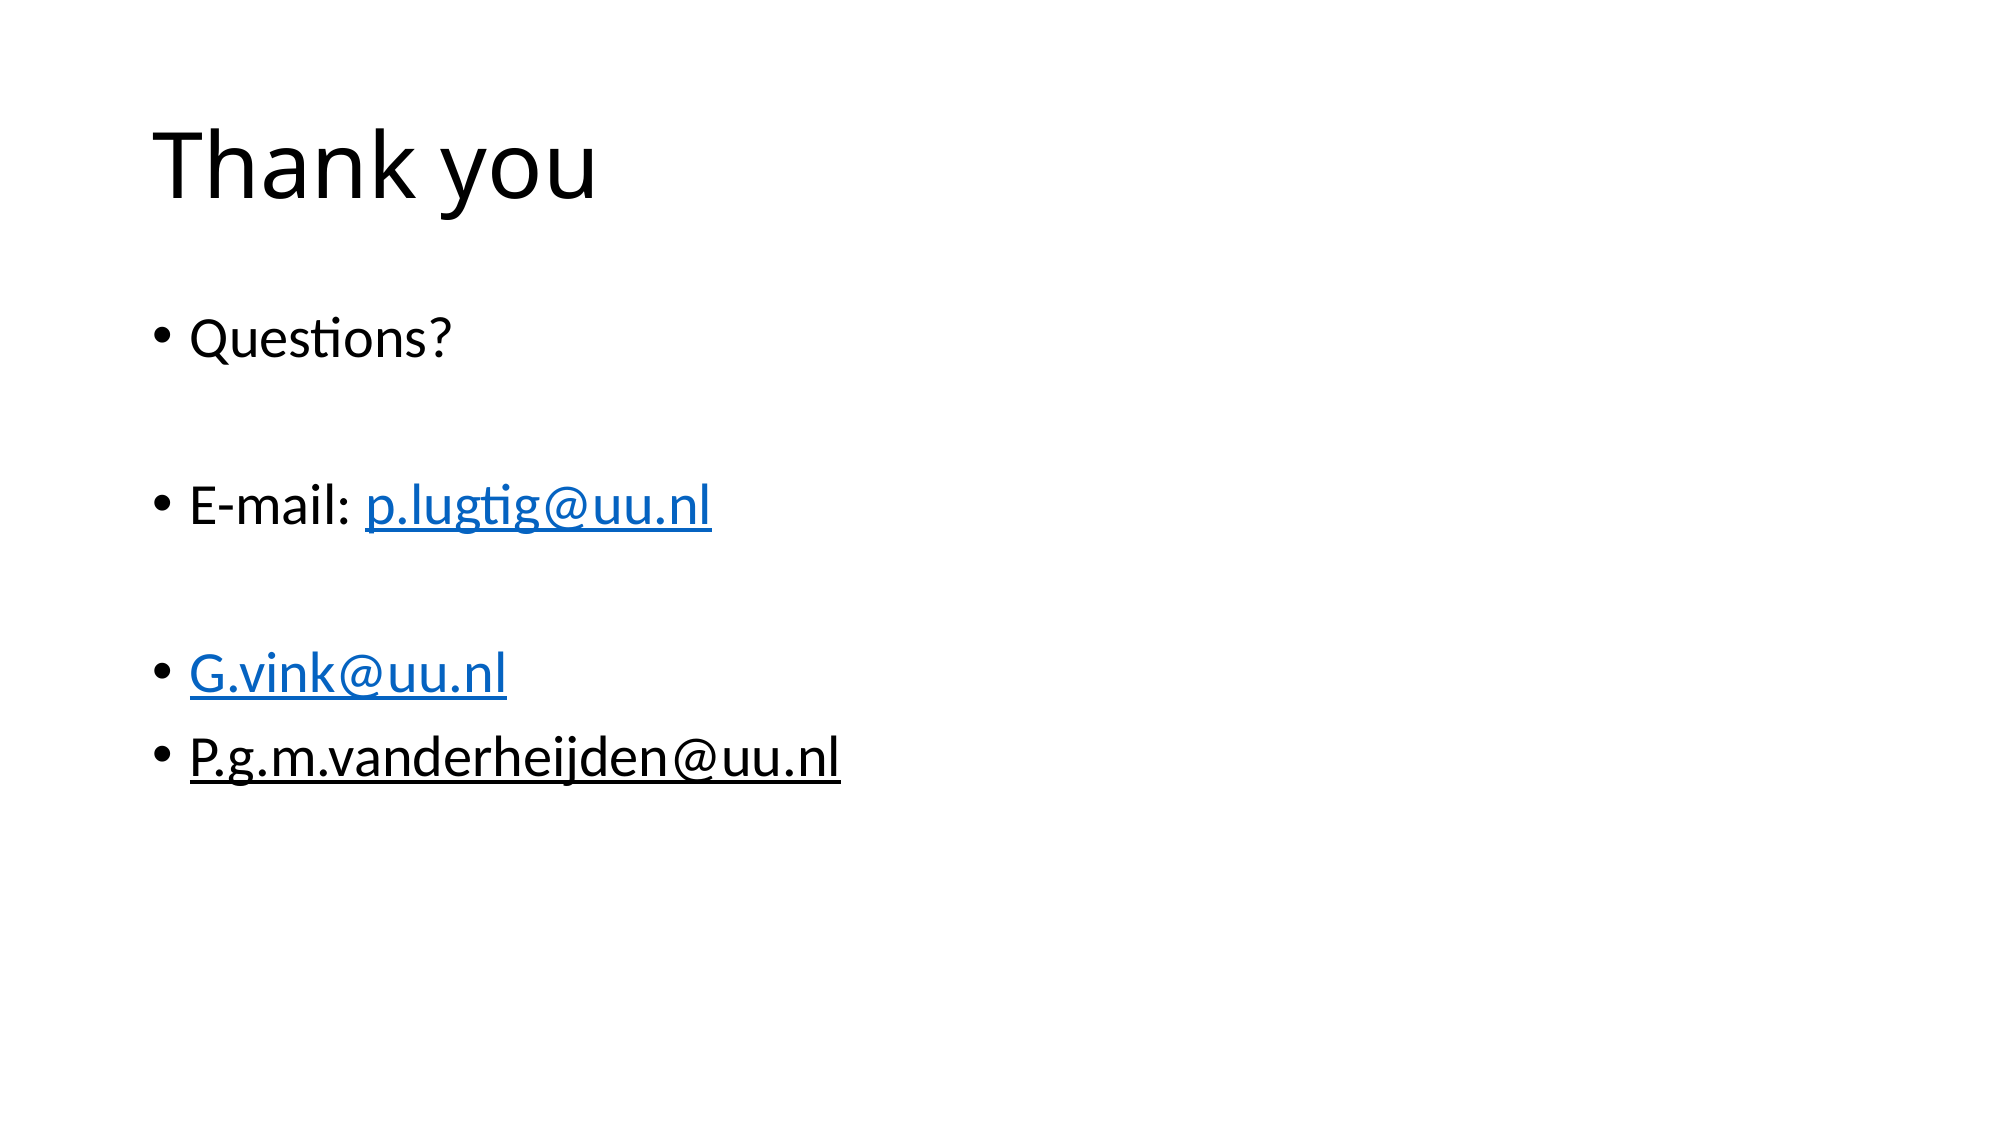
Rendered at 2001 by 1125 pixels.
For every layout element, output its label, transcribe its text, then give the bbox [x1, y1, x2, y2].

title Thank you [137, 59, 1863, 278]
list Questions? E-mail: p.lugtig@uu.nl G.vink@uu.nl P.g.m.vanderheijden@uu.nl [137, 299, 1863, 1014]
